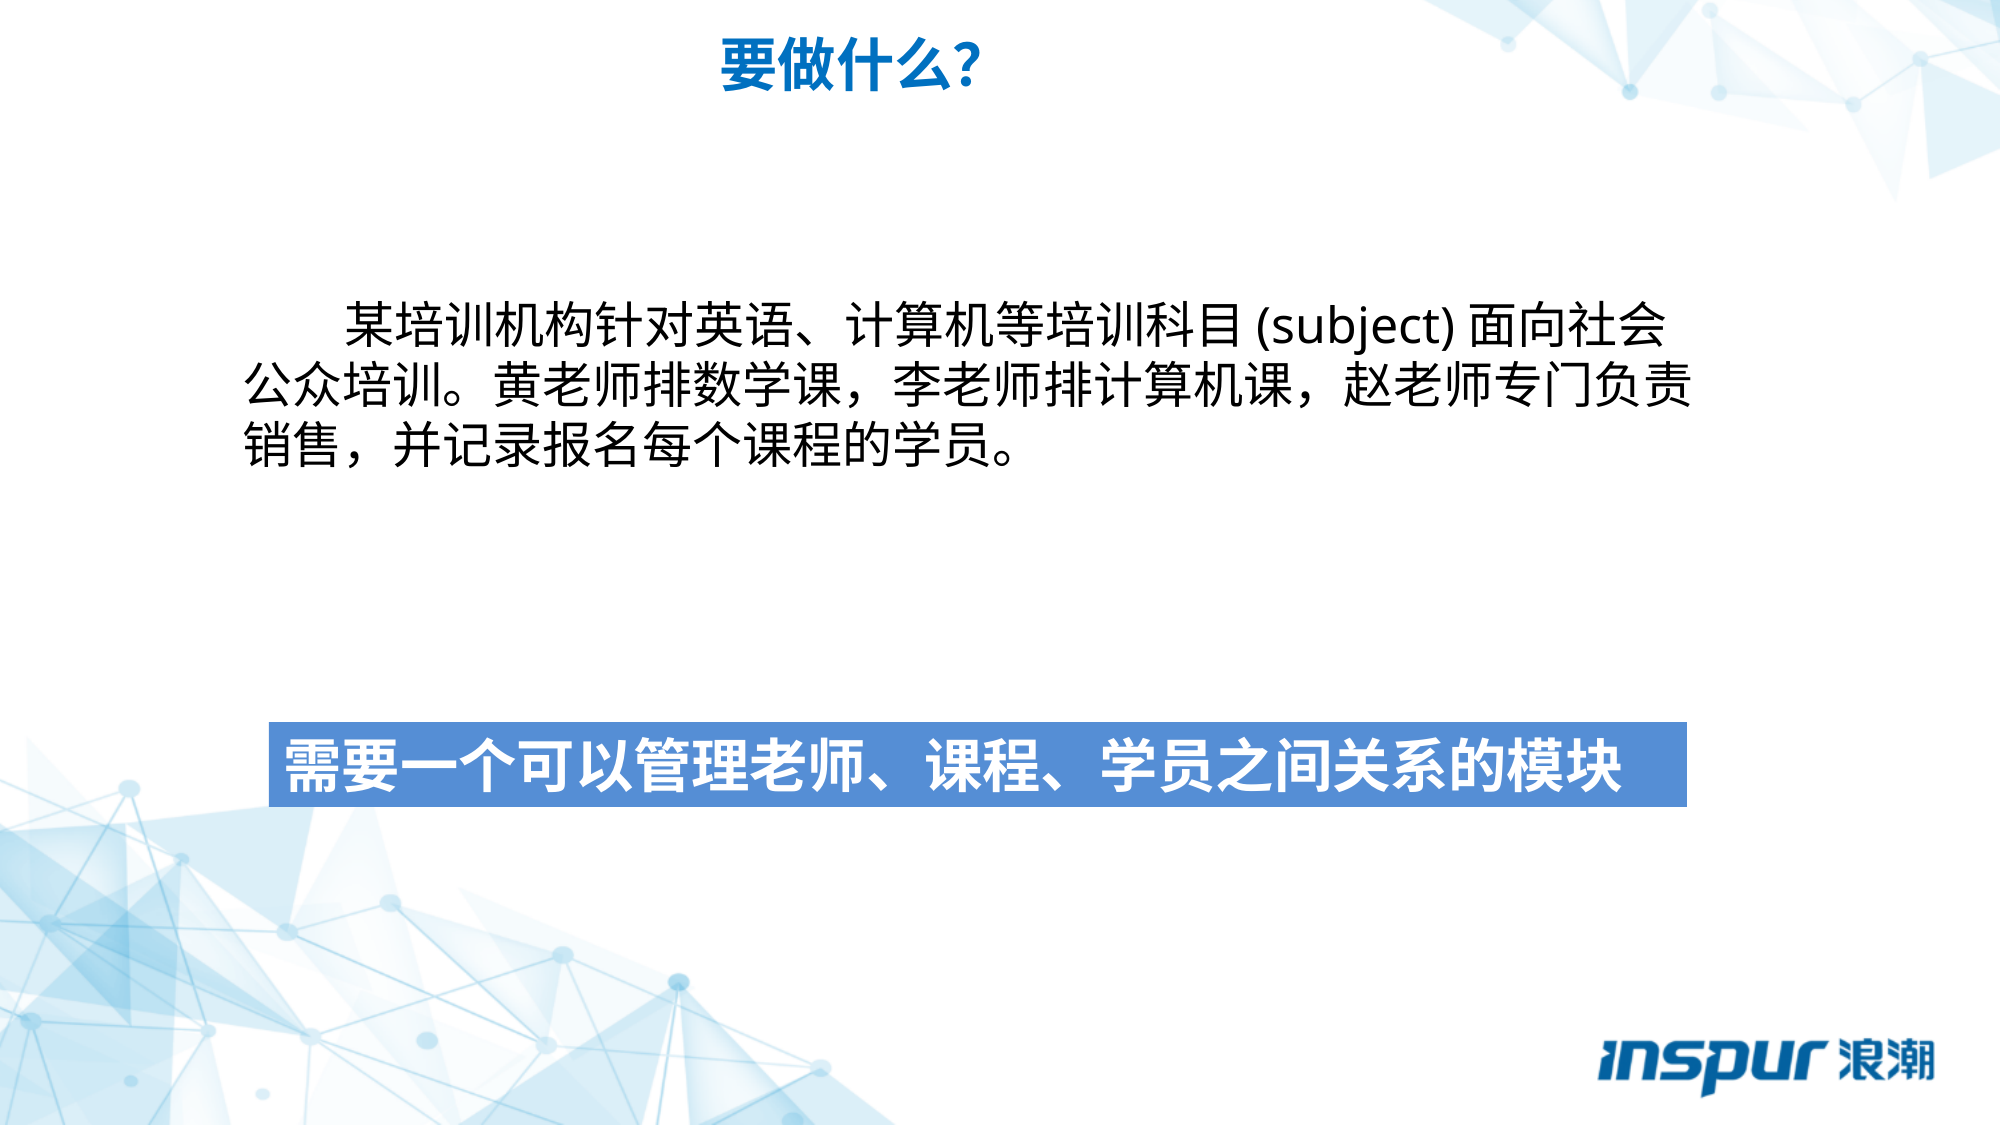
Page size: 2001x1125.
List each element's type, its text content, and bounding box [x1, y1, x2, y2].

title 要做什么？ [3, 20, 1728, 120]
picture [0, 0, 2000, 1125]
text_box 需要一个可以管理老师、课程、学员之间关系的模块 [268, 722, 1687, 807]
text_box 某培训机构针对英语、计算机等培训科目(subject)面向社会公众培训。黄老师排数学课，李老师排计算机课，赵老师专门负责销售，并记录报名每个课程的学员。 [227, 286, 1728, 482]
